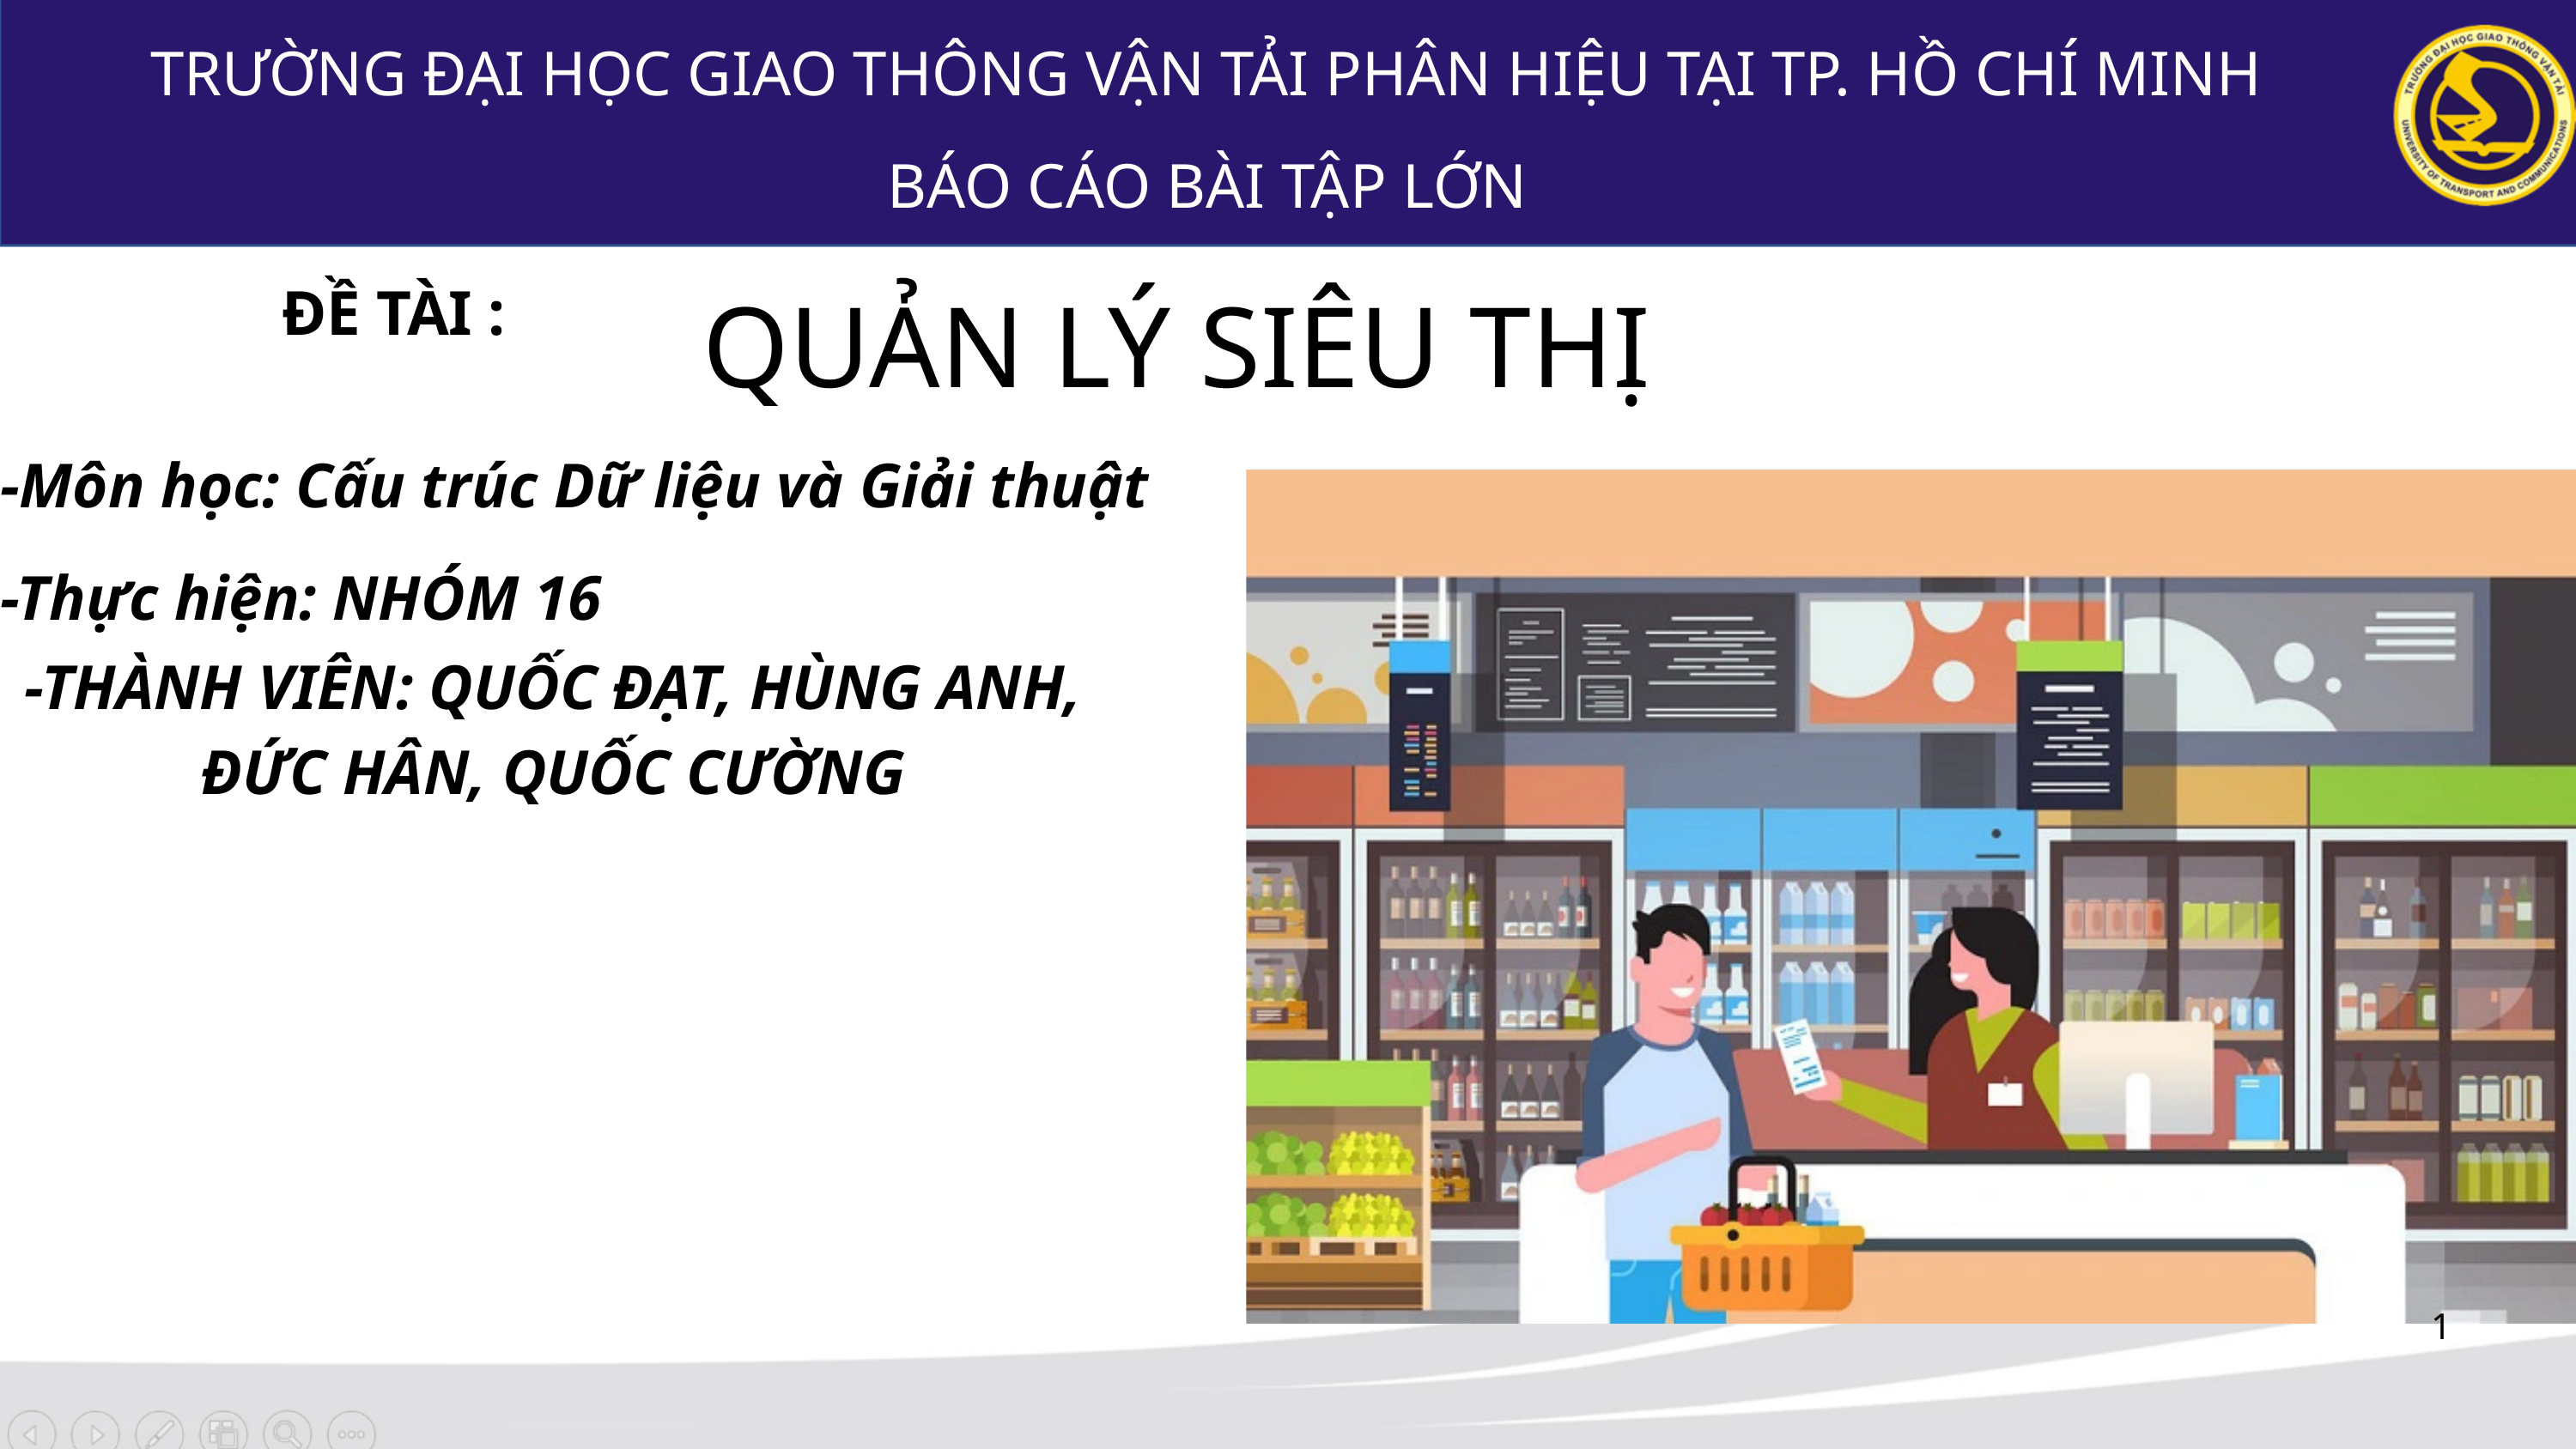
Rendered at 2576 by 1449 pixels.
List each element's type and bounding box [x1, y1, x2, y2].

text_box [0, 0, 2576, 1449]
